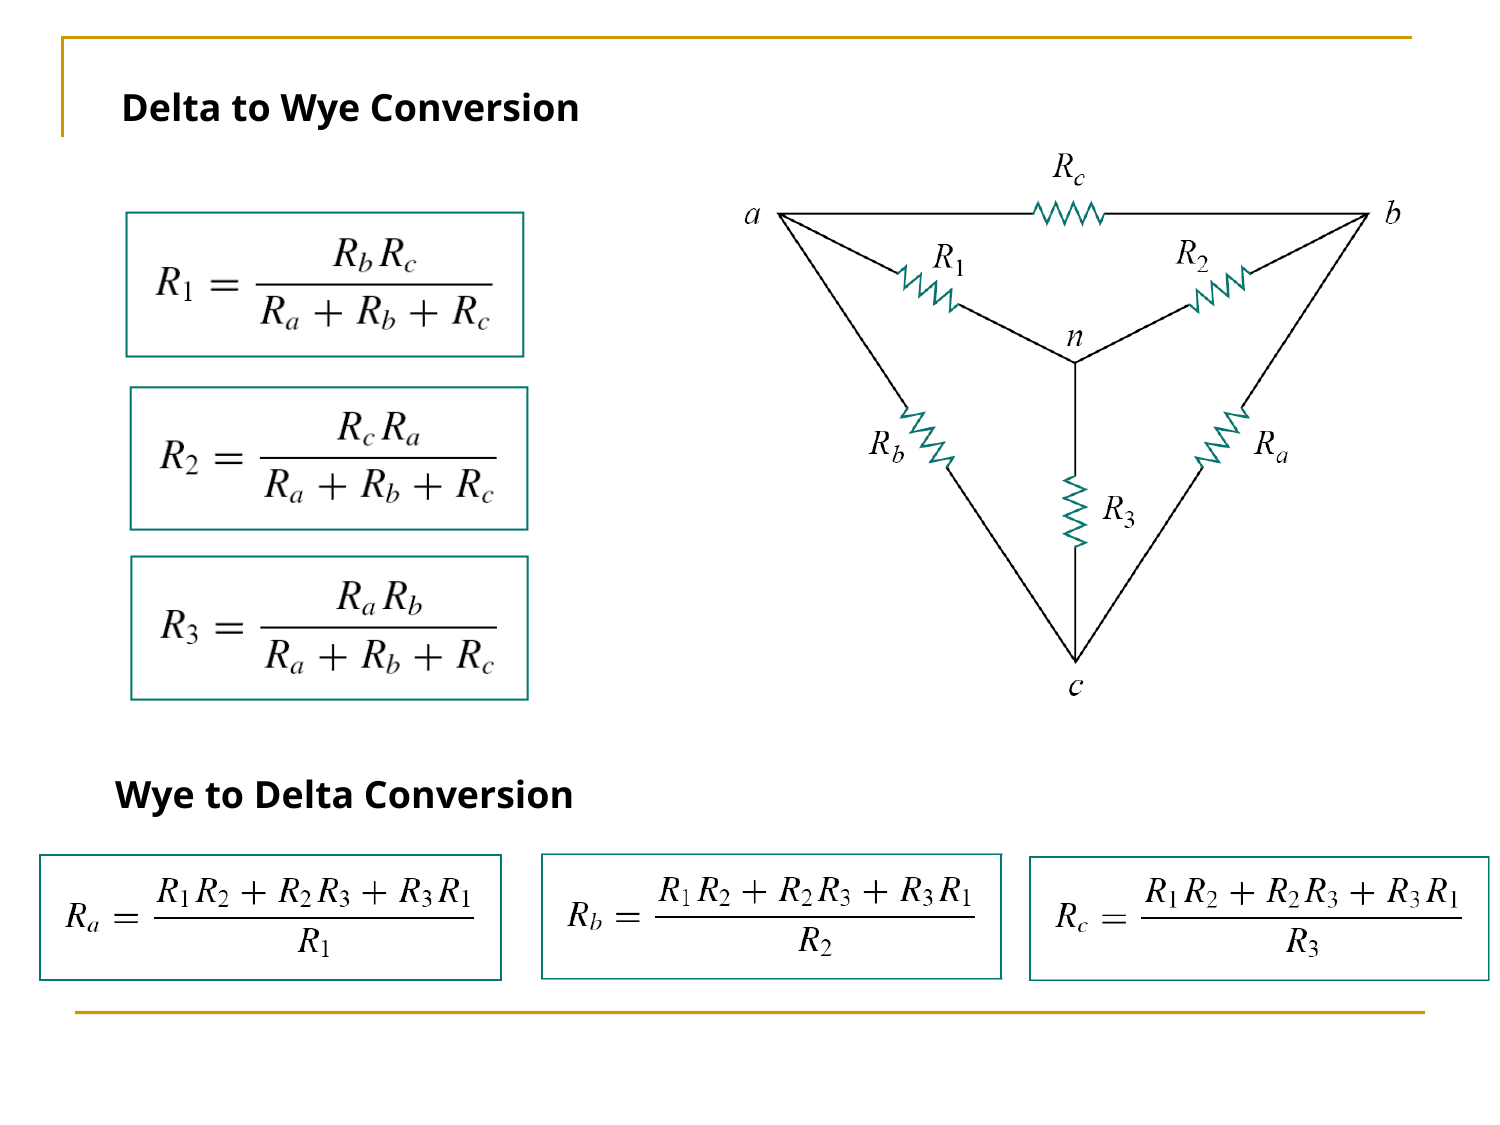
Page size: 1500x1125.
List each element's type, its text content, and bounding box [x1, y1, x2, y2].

picture [726, 141, 1424, 713]
picture [1021, 851, 1497, 988]
picture [101, 190, 552, 713]
picture [29, 845, 510, 990]
picture [531, 845, 1011, 988]
text_box Delta to Wye Conversion [106, 77, 596, 137]
text_box Wye to Delta Conversion [100, 763, 590, 823]
